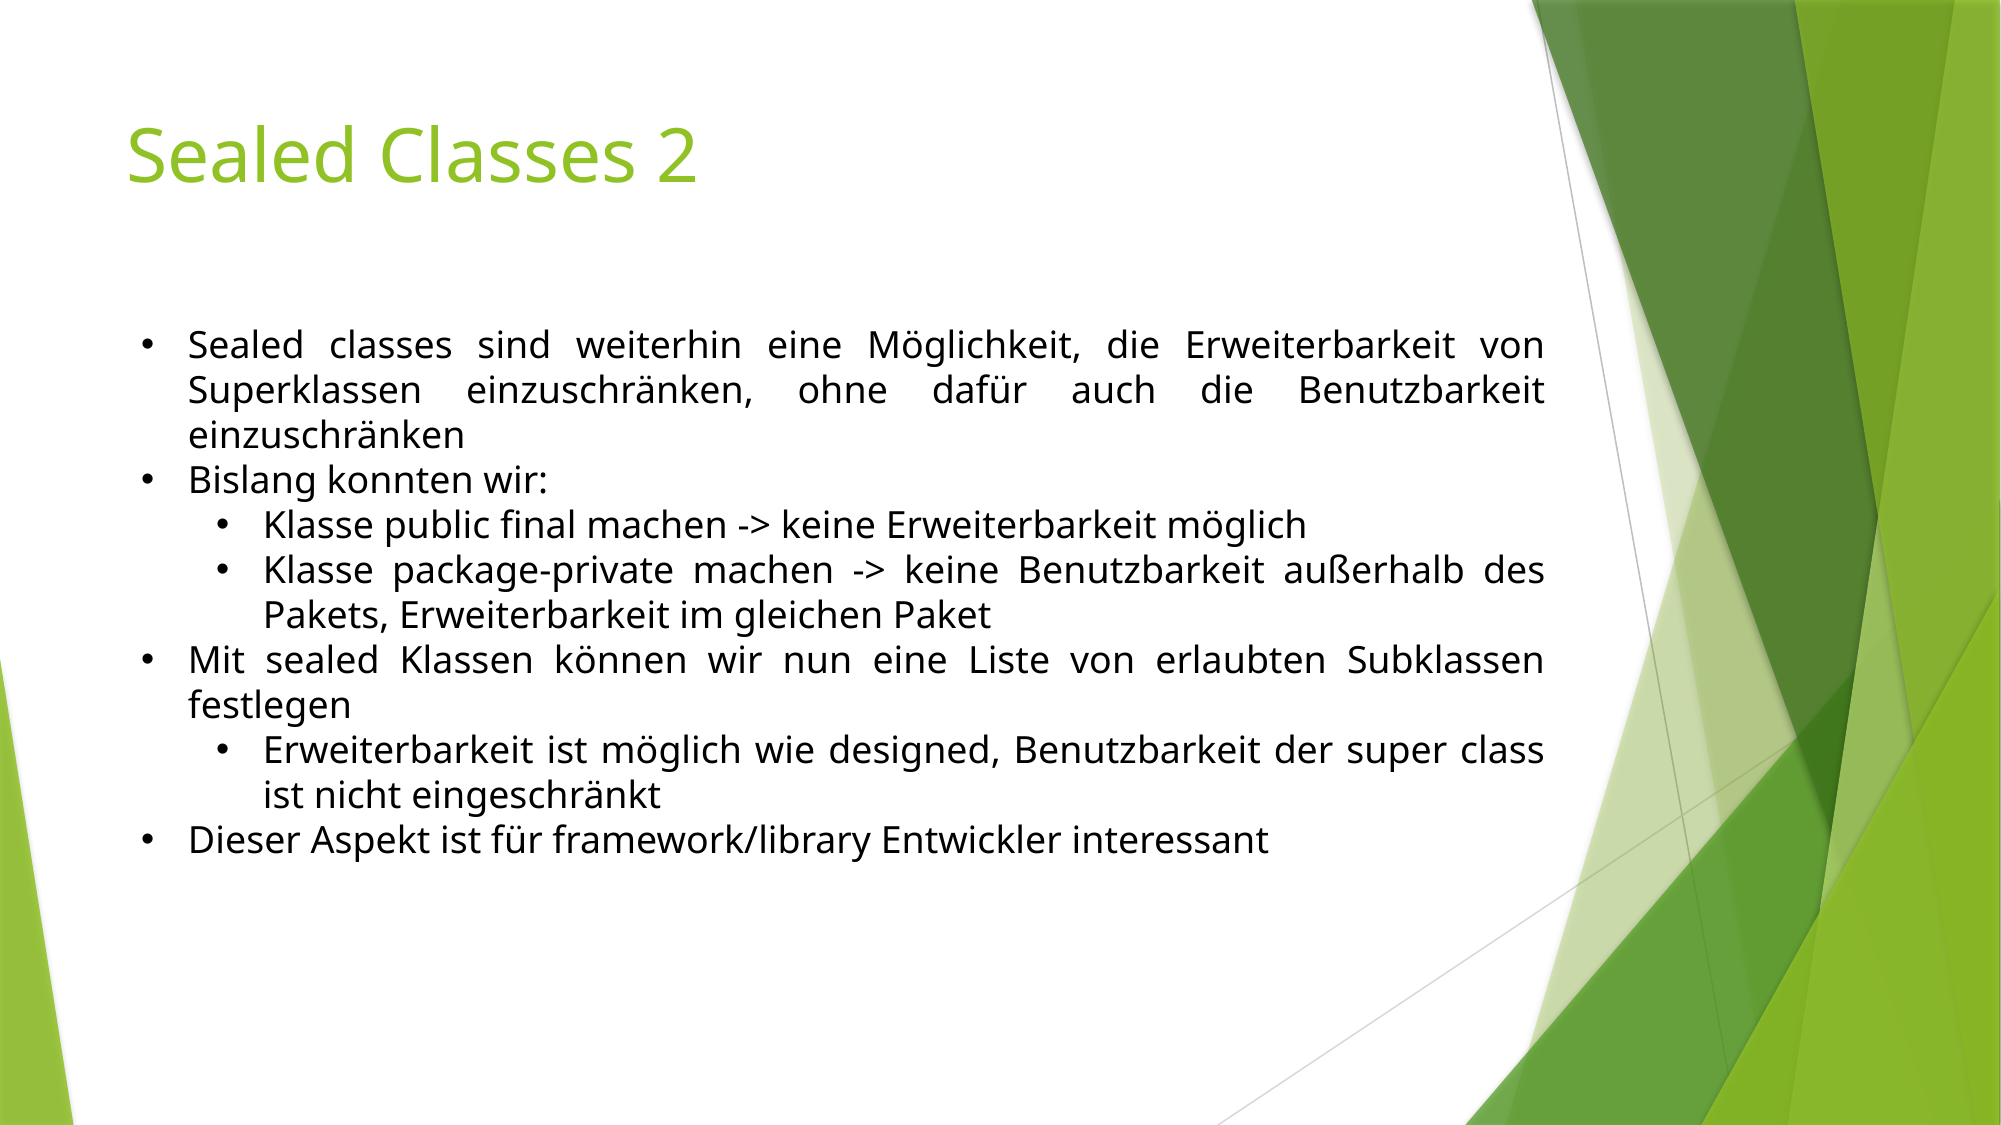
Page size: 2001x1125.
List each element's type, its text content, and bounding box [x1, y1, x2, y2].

title Sealed Classes 2 [111, 99, 1522, 261]
text_box Sealed classes sind weiterhin eine Möglichkeit, die Erweiterbarkeit von Superklassen einzuschränken, ohne dafür auch die Benutzbarkeit einzuschränken Bislang konnten wir: Klasse public final machen -> keine Erweiterbarkeit möglich Klasse package-private machen -> keine Benutzbarkeit außerhalb des Pakets, Erweiterbarkeit im gleichen Paket Mit sealed Klassen können wir nun eine Liste von erlaubten Subklassen festlegen Erweiterbarkeit ist möglich wie designed, Benutzbarkeit der super class ist nicht eingeschränkt Dieser Aspekt ist für framework/library Entwickler interessant [126, 313, 1562, 959]
